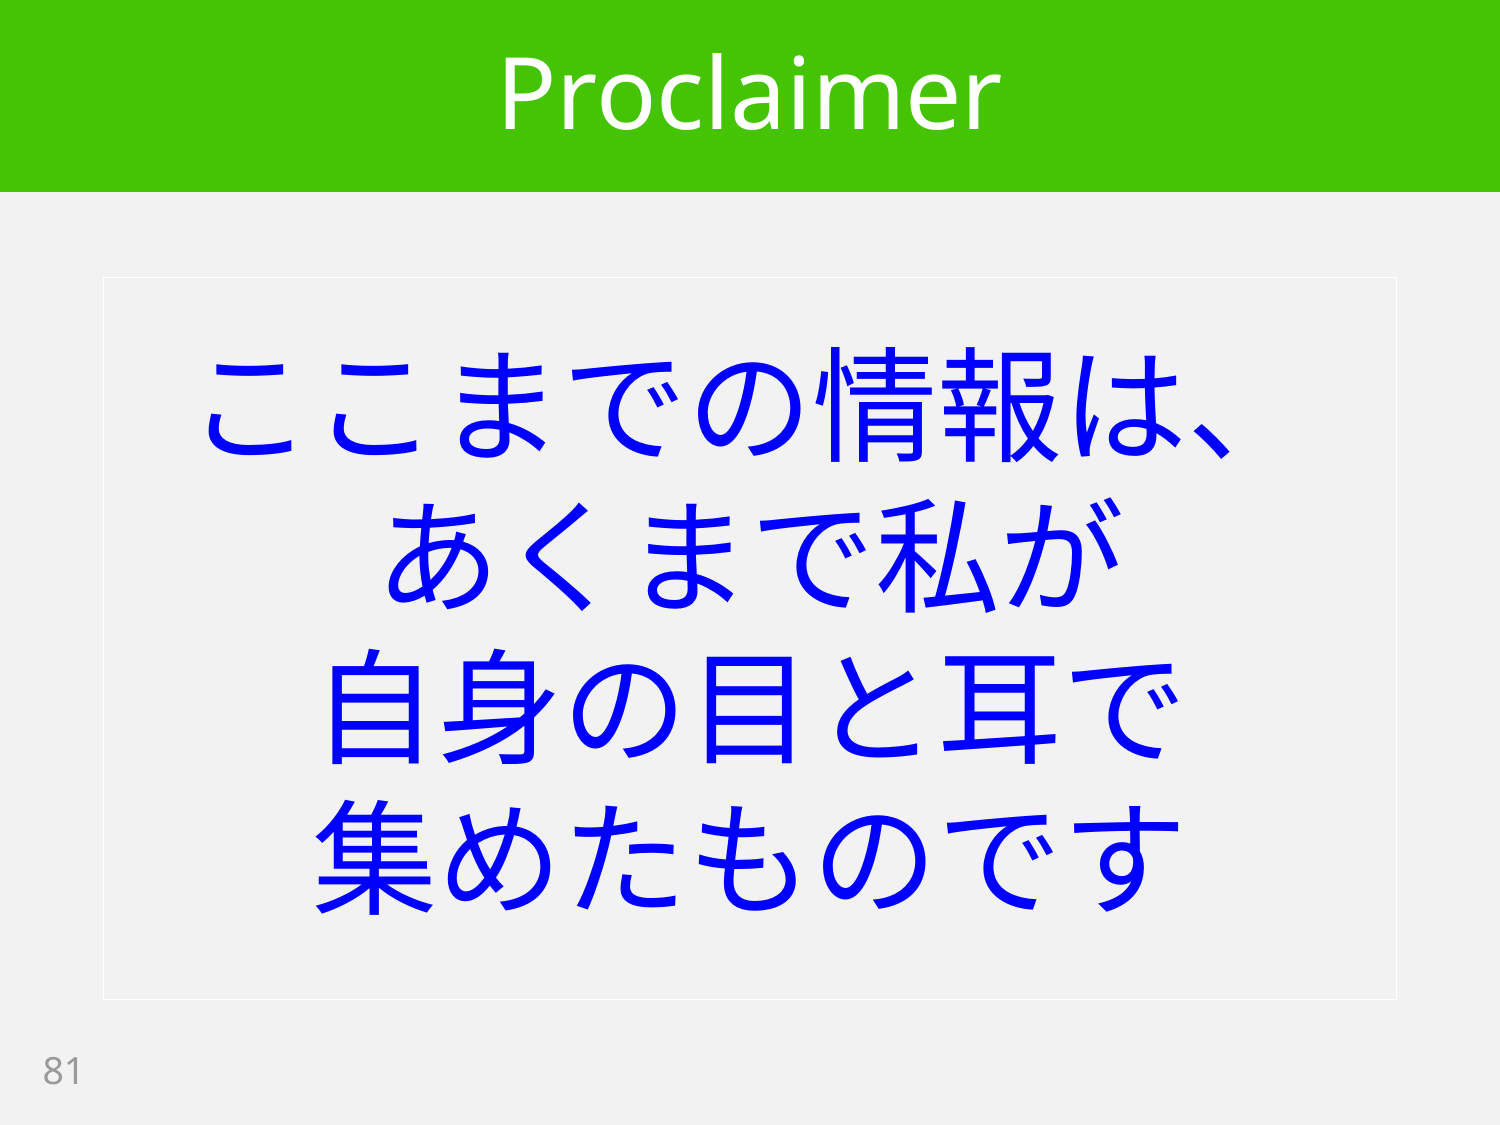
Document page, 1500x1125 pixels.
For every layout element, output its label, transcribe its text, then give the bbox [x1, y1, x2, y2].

list ここまでの情報は、 あくまで私が 自身の目と耳で 集めたものです [103, 277, 1397, 1000]
slide_number 81 [27, 1042, 146, 1102]
title Proclaimer [0, 53, 1500, 140]
